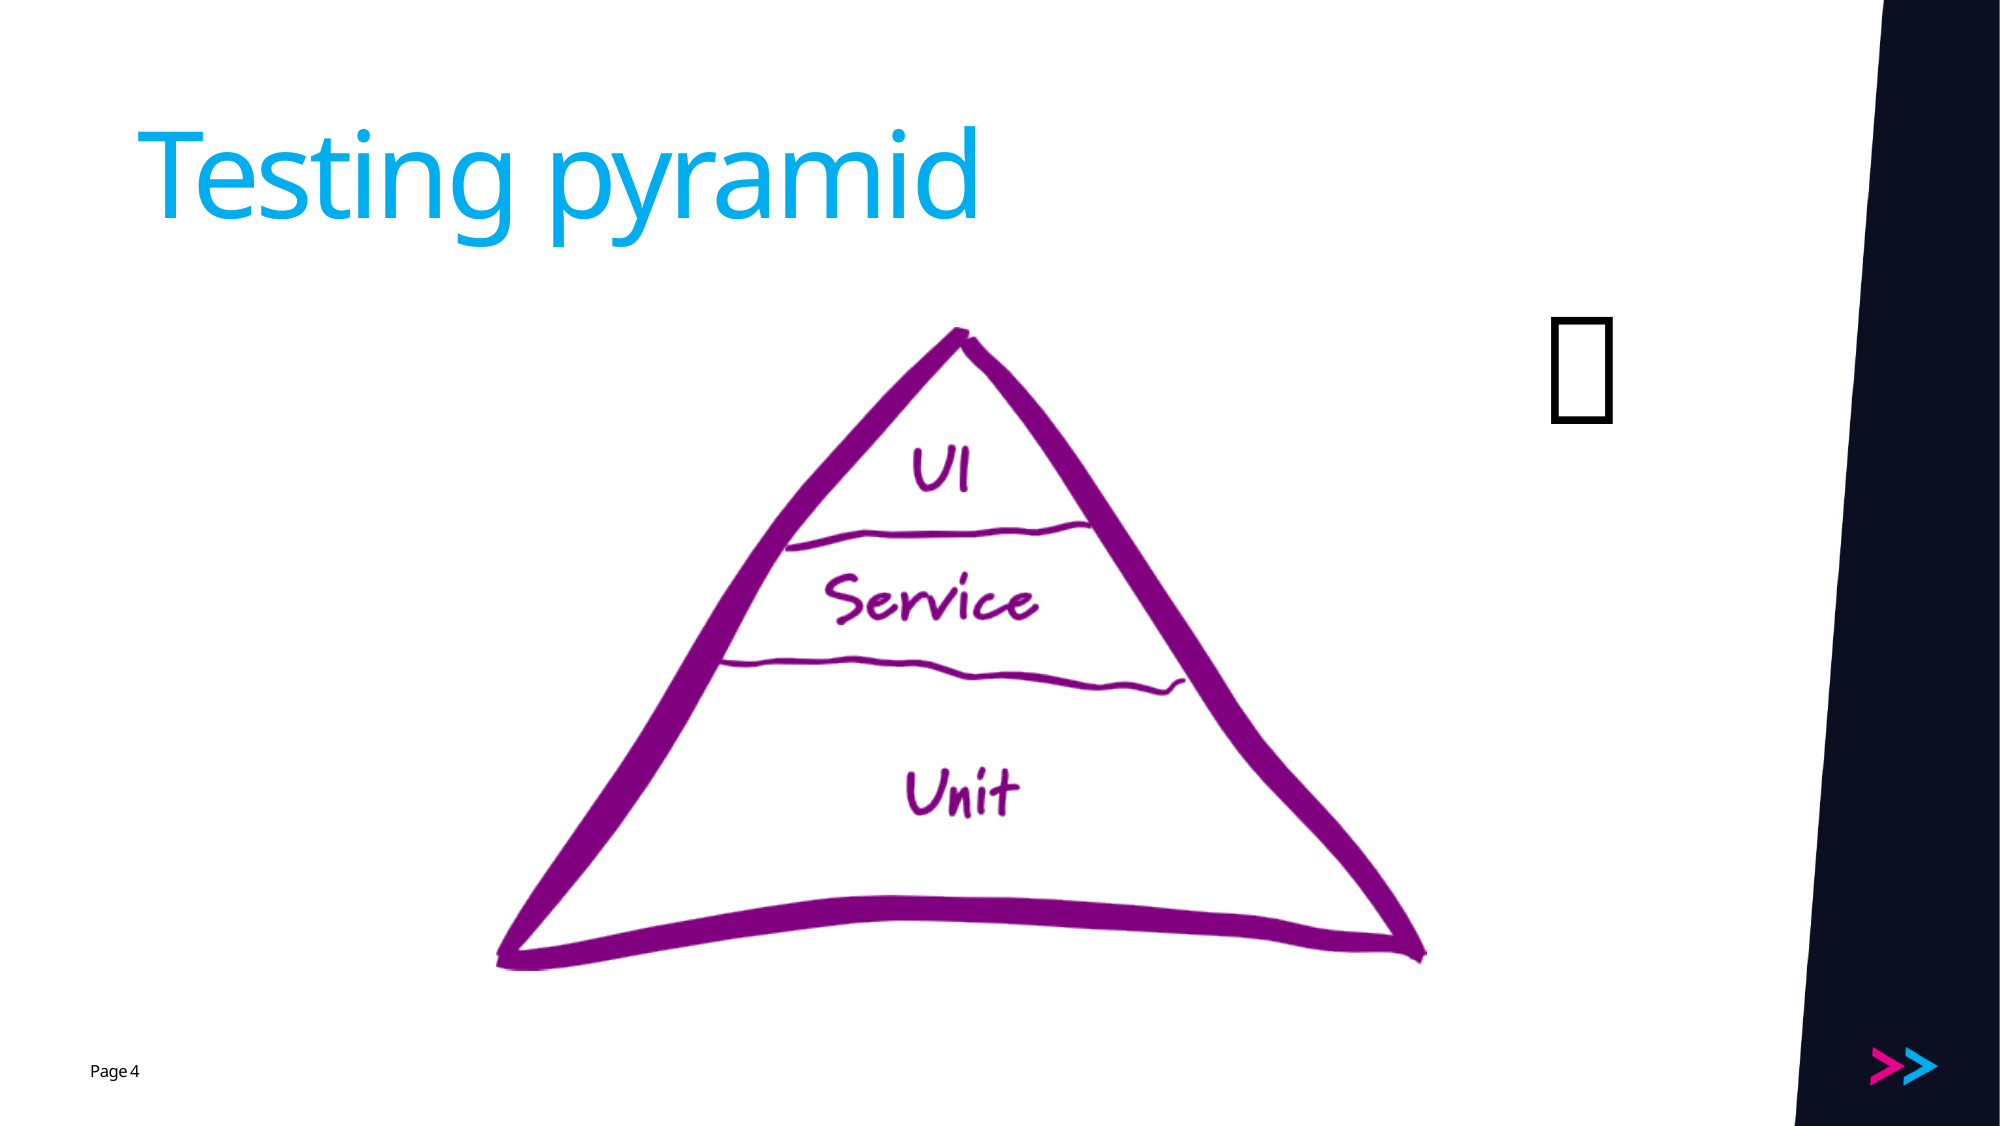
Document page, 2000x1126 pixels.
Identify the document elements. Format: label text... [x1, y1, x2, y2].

slide_number 4 [130, 1061, 166, 1113]
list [496, 327, 1428, 971]
text_box  [1523, 267, 1643, 462]
title Testing pyramid [137, 54, 1786, 243]
picture [0, 0, 2000, 1126]
